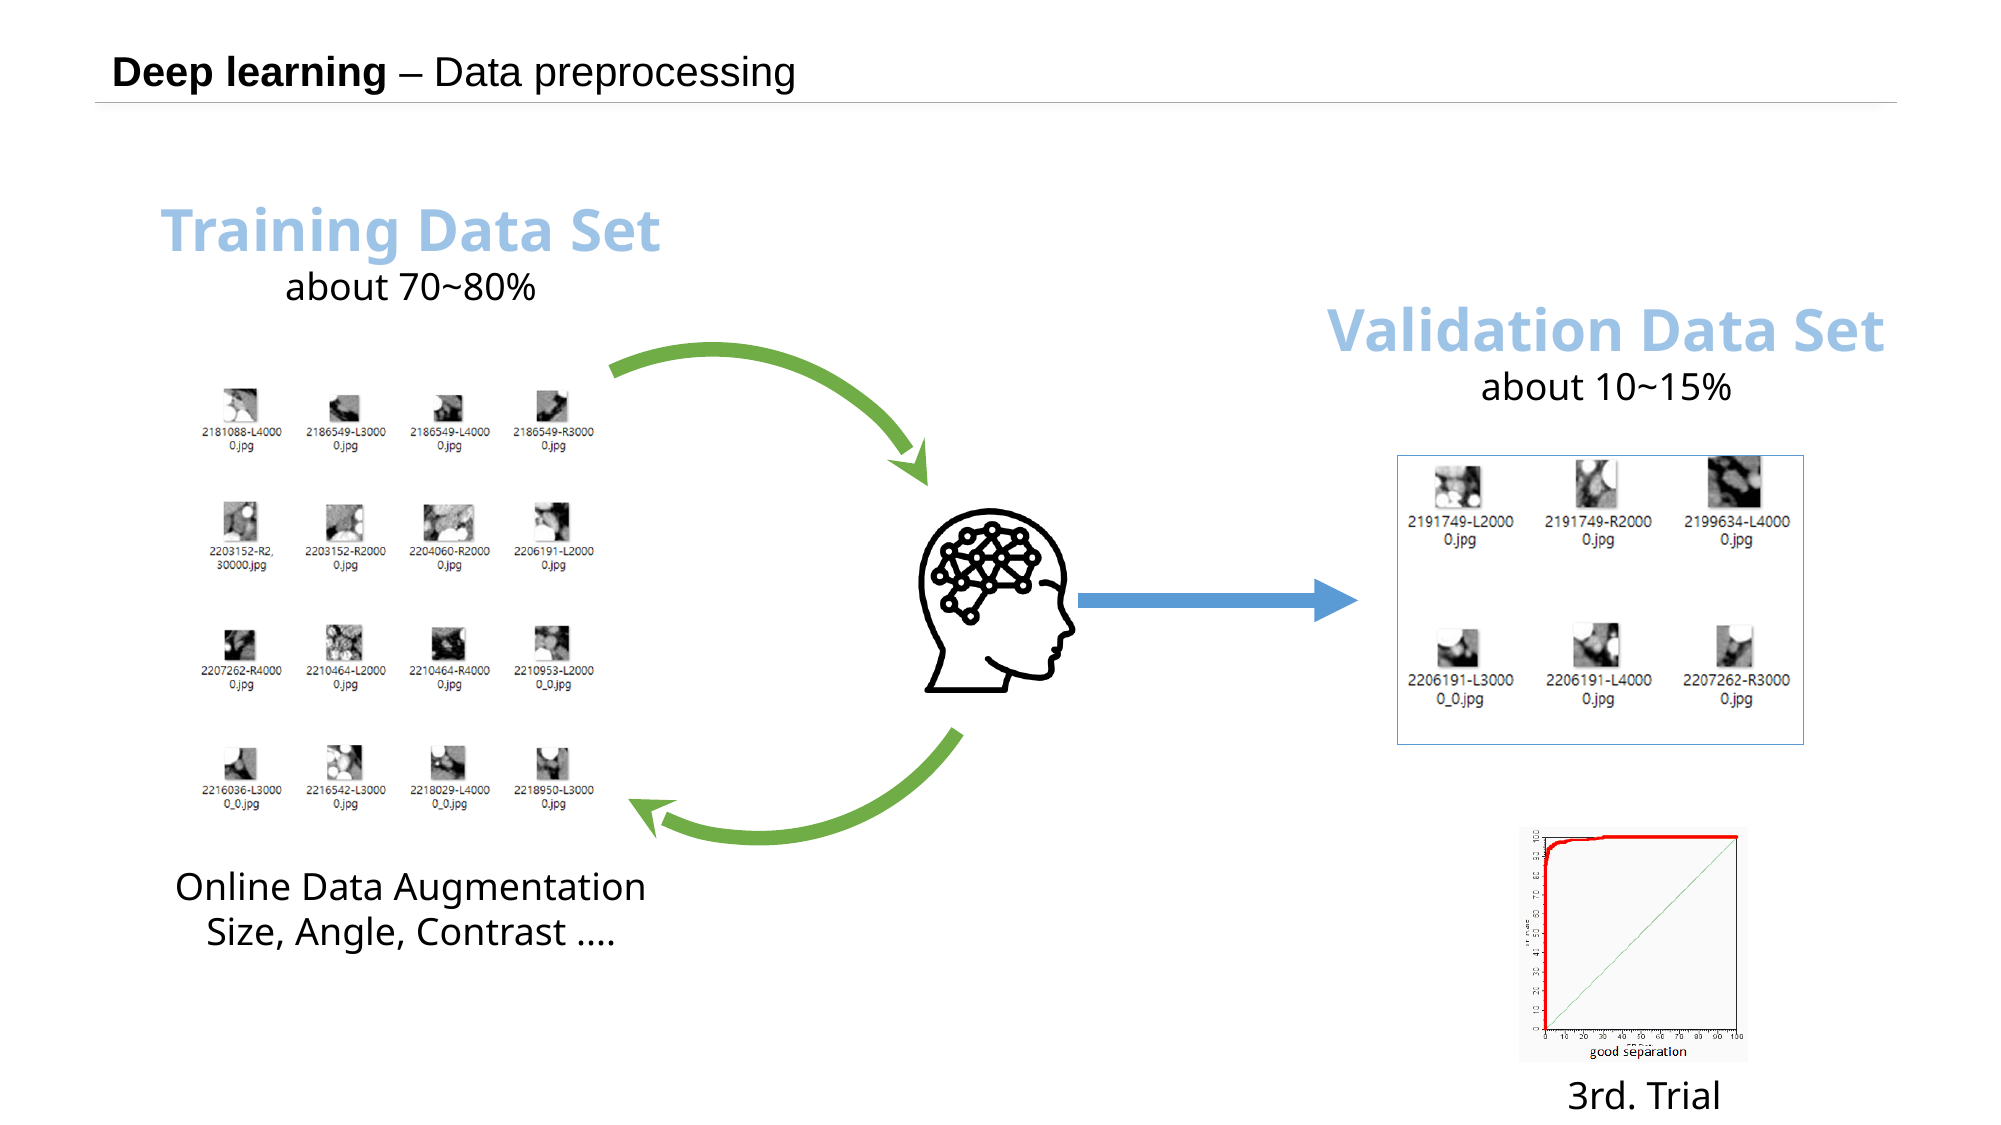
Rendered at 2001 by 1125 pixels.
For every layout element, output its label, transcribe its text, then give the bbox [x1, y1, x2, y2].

text_box Online Data Augmentation Size, Angle, Contrast .... [160, 855, 663, 961]
text_box Validation Data Set about 10~15% [1313, 285, 1901, 416]
text_box [611, 348, 928, 588]
text_box 3rd. Trial [1553, 1064, 1737, 1125]
picture [191, 382, 602, 819]
text_box [628, 600, 959, 839]
text_box Training Data Set about 70~80% [145, 185, 677, 316]
picture [1397, 455, 1804, 745]
text_box Deep learning – Data preprocessing [97, 37, 812, 102]
picture [1519, 827, 1748, 1062]
picture [904, 508, 1089, 693]
